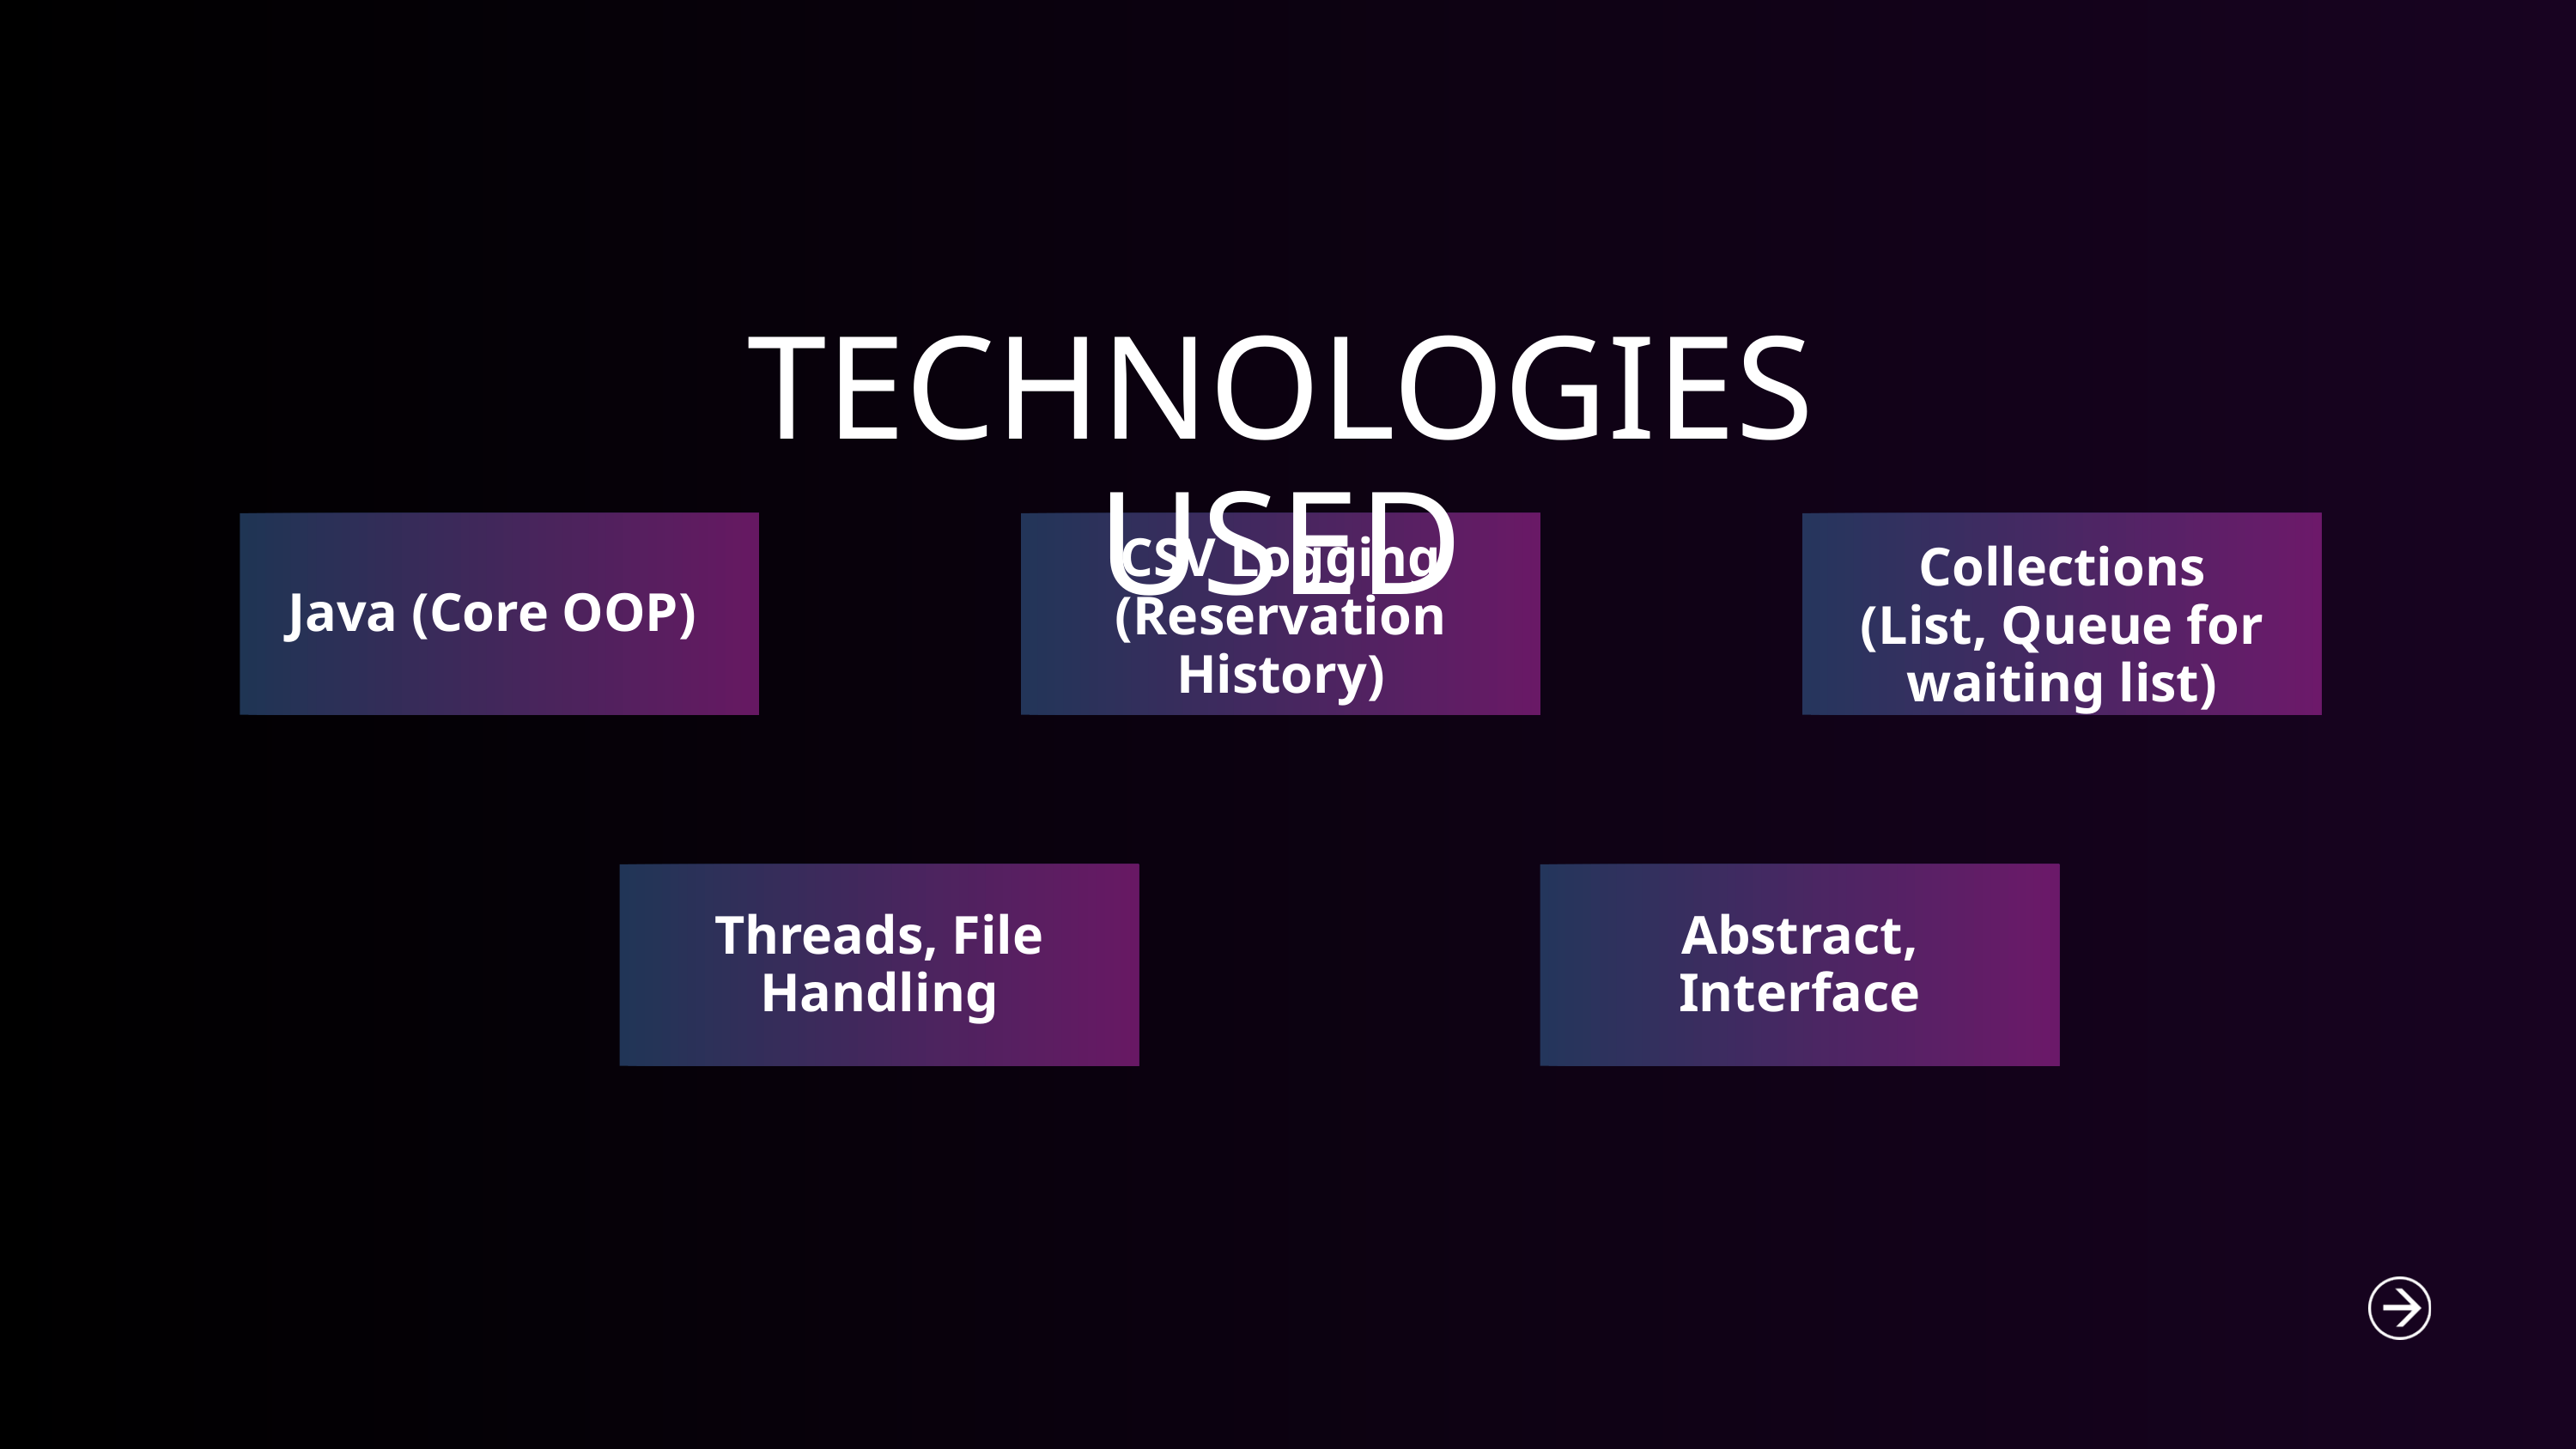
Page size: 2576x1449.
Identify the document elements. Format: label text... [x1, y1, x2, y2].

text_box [240, 512, 760, 715]
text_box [619, 864, 1139, 1066]
text_box [2368, 1276, 2432, 1340]
text_box TECHNOLOGIES USED [723, 312, 1838, 623]
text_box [1020, 512, 1540, 715]
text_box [1540, 864, 2060, 1066]
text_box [1801, 512, 2322, 715]
